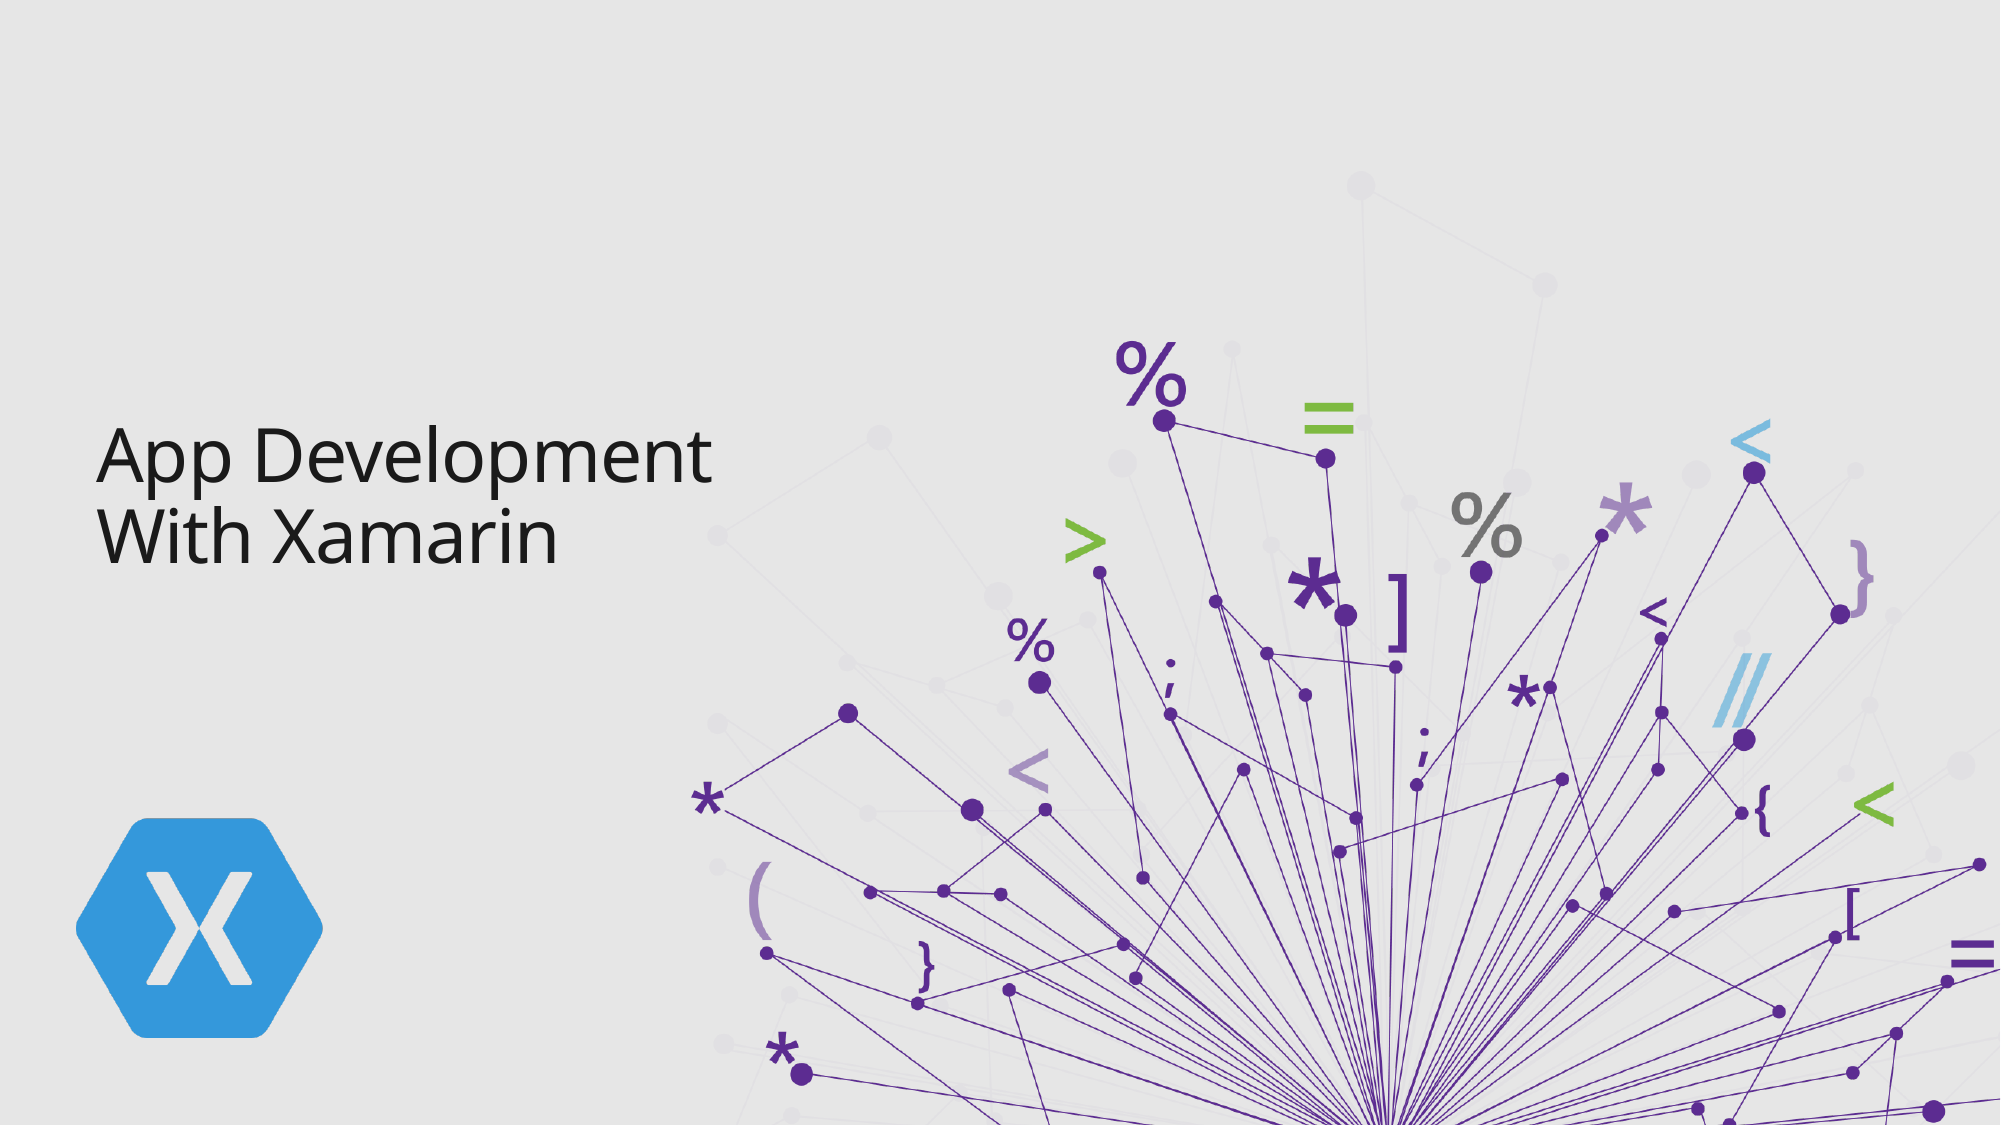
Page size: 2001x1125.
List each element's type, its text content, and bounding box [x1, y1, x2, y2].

picture [0, 731, 394, 1125]
picture [691, 171, 2001, 1125]
title App Development With Xamarin [96, 498, 1596, 580]
